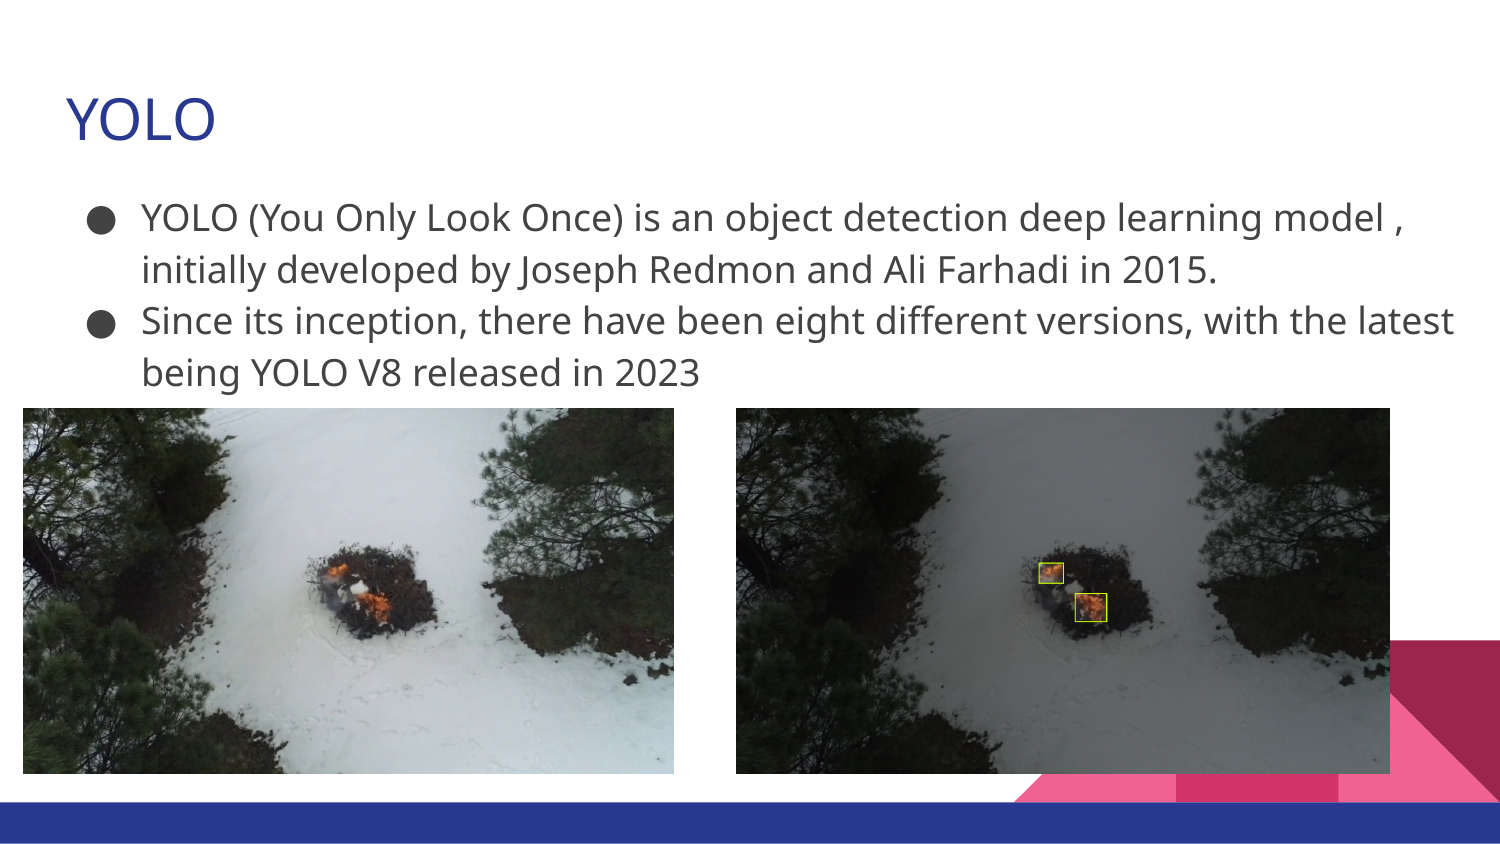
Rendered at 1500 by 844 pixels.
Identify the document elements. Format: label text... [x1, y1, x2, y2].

picture [23, 408, 674, 775]
list YOLO (You Only Look Once) is an object detection deep learning model , initially developed by Joseph Redmon and Ali Farhadi in 2015. Since its inception, there have been eight different versions, with the latest being YOLO V8 released in 2023 [51, 172, 1500, 596]
title YOLO [51, 67, 1449, 167]
picture [735, 408, 1391, 775]
